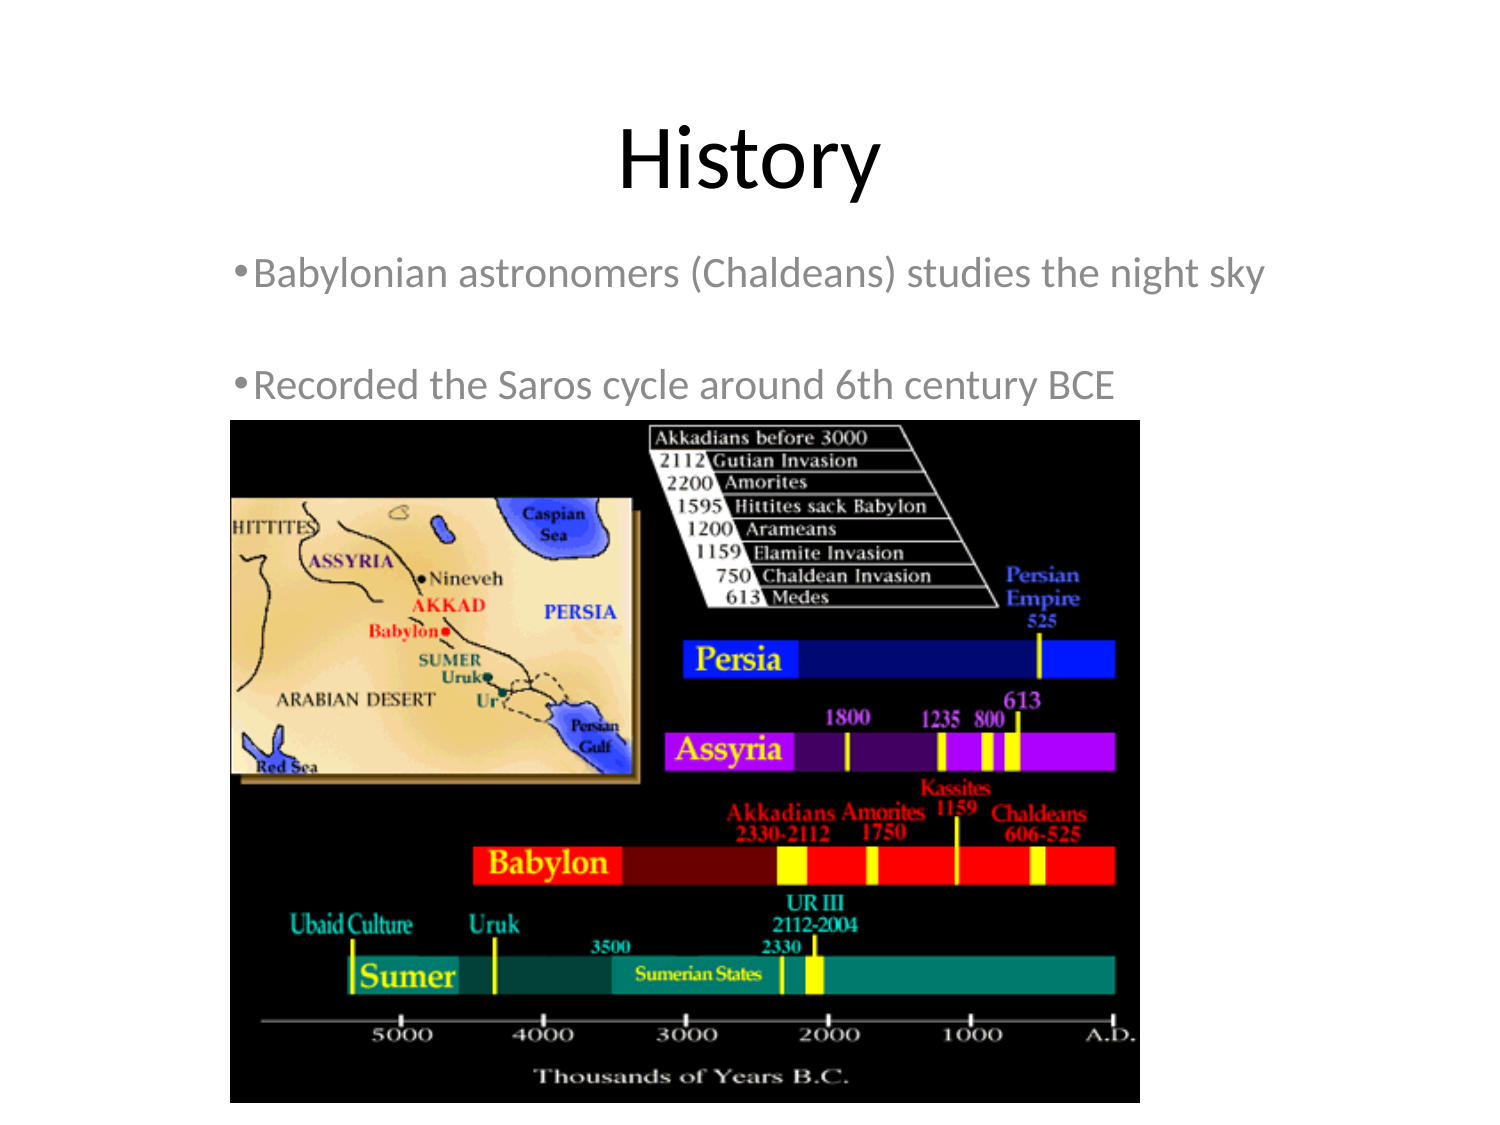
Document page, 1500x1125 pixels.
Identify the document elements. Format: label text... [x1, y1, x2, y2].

title History [112, 30, 1388, 273]
subtitle Babylonian astronomers (Chaldeans) studies the night sky Recorded the Saros cycle around 6th century BCE [218, 184, 1352, 421]
picture [229, 420, 1140, 1104]
